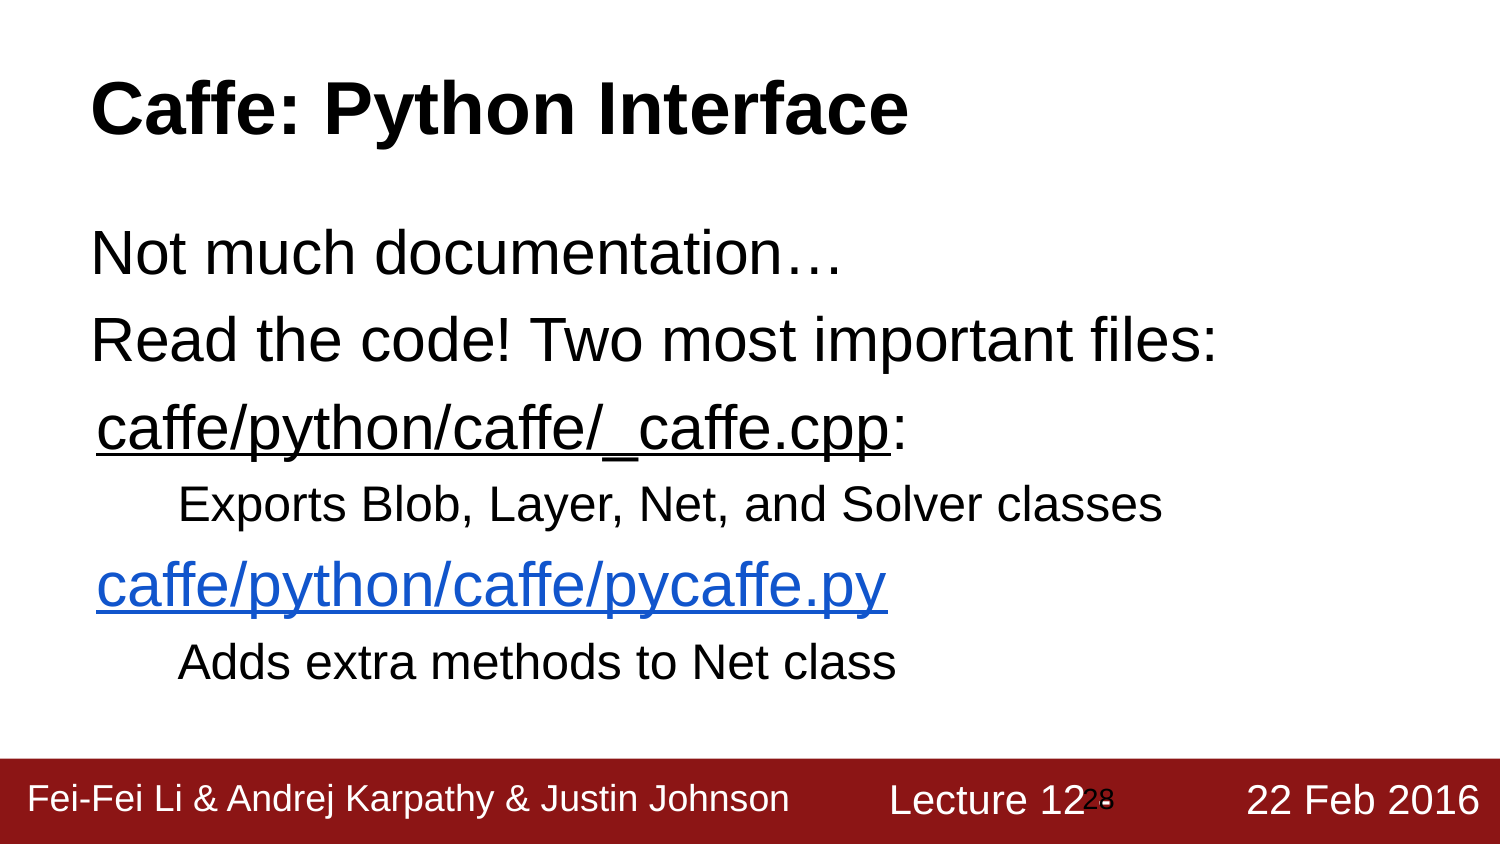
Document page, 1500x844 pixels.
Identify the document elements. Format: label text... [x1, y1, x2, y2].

title Caffe: Python Interface [75, 33, 1425, 175]
slide_number ‹#› [1067, 765, 1206, 830]
text_box Not much documentation… Read the code! Two most important files: caffe/python/caffe/_caffe.cpp: Exports Blob, Layer, Net, and Solver classes caffe/python/caffe/pycaffe.py Adds extra methods to Net class [74, 196, 1425, 704]
